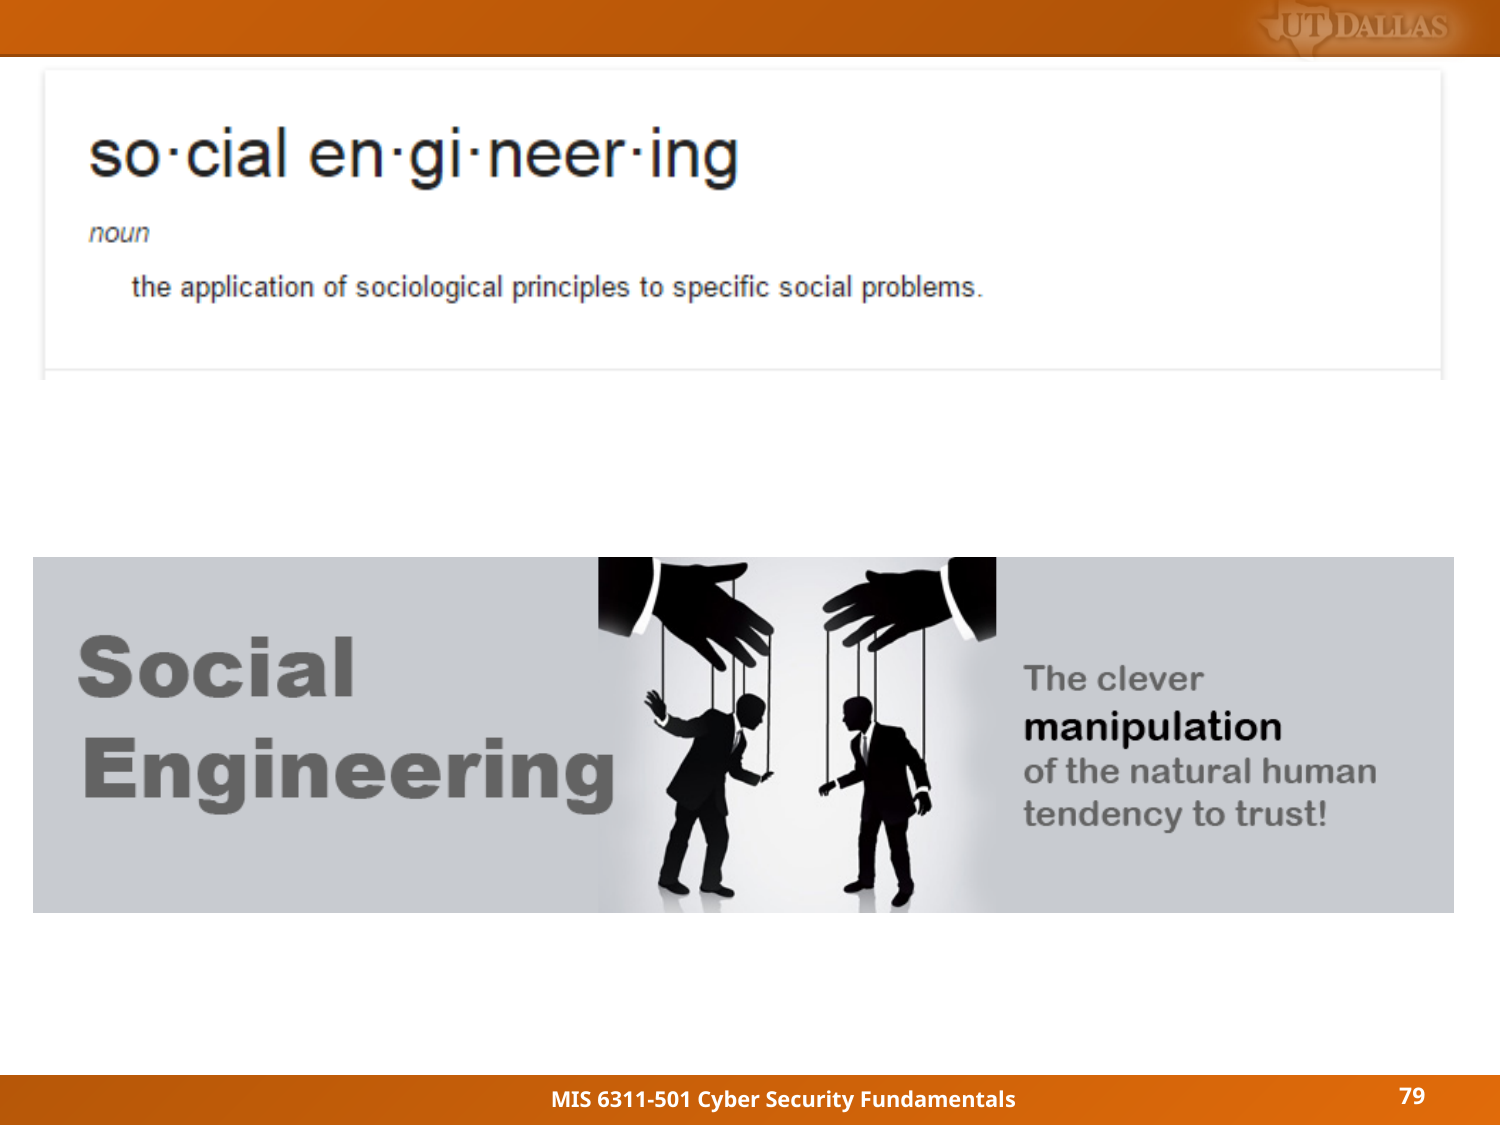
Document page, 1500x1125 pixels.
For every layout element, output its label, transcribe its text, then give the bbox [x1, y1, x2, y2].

slide_number 79 [1350, 1076, 1475, 1120]
picture [33, 557, 1455, 913]
picture [37, 0, 1500, 380]
